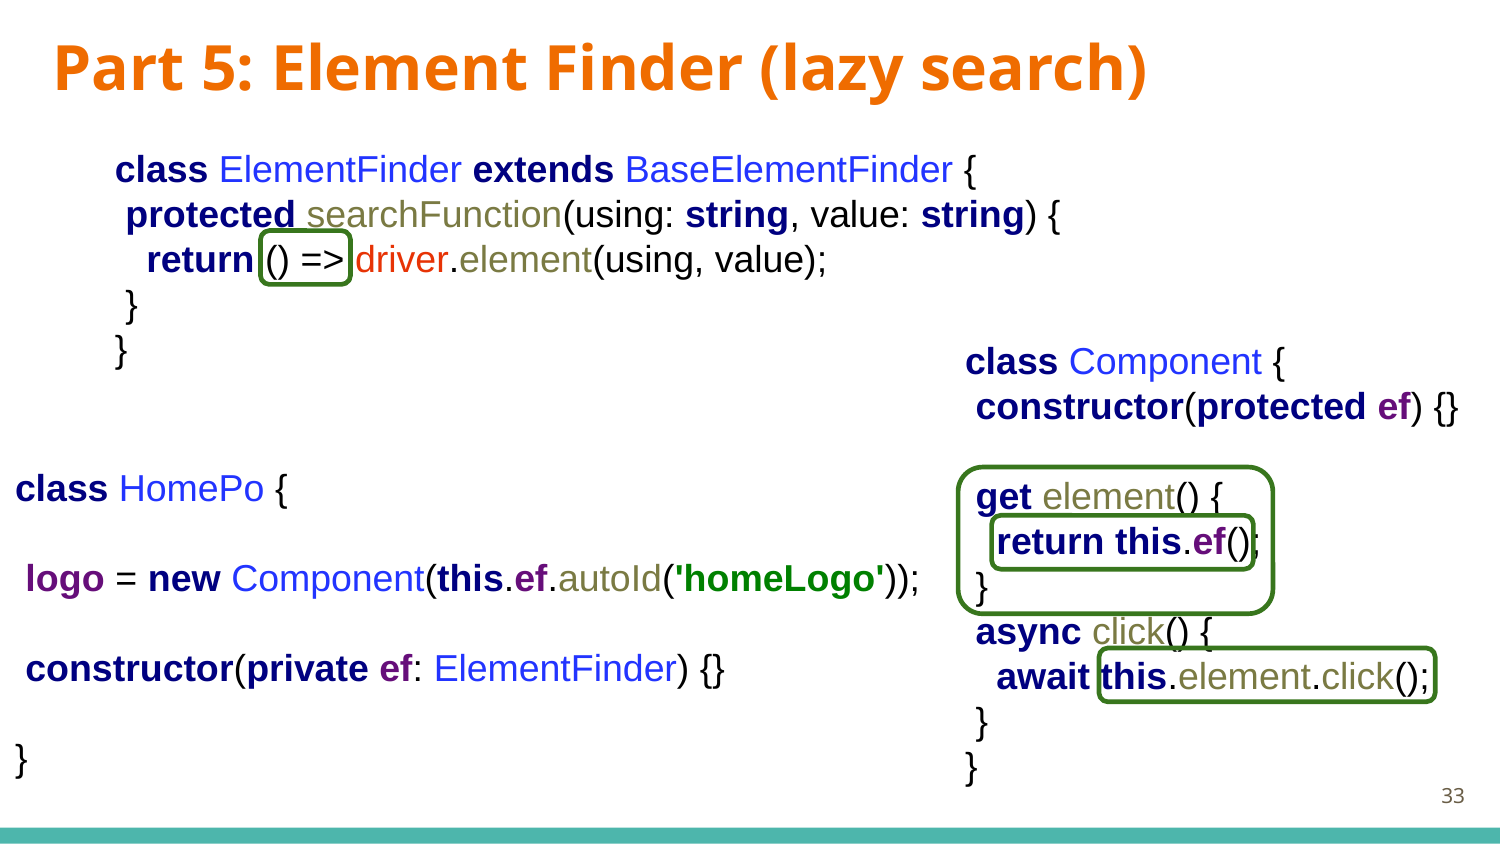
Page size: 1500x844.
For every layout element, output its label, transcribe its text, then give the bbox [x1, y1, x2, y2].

text_box class ElementFinder extends BaseElementFinder { protected searchFunction(using: string, value: string) { return () => driver.element(using, value); } } [99, 129, 1099, 386]
text_box class Component { constructor(protected ef) {} get element() { return this.ef(); } async click() { await this.element.click(); } } [950, 326, 1485, 797]
title Part 5: Element Finder (lazy search) [37, 12, 1436, 99]
text_box [1098, 647, 1436, 702]
text_box [260, 230, 351, 285]
text_box class HomePo { logo = new Component(this.ef.autoId('homeLogo')); constructor(private ef: ElementFinder) {} } [0, 448, 946, 794]
text_box [958, 467, 1273, 614]
slide_number ‹#› [1389, 797, 1480, 830]
text_box [991, 515, 1254, 570]
